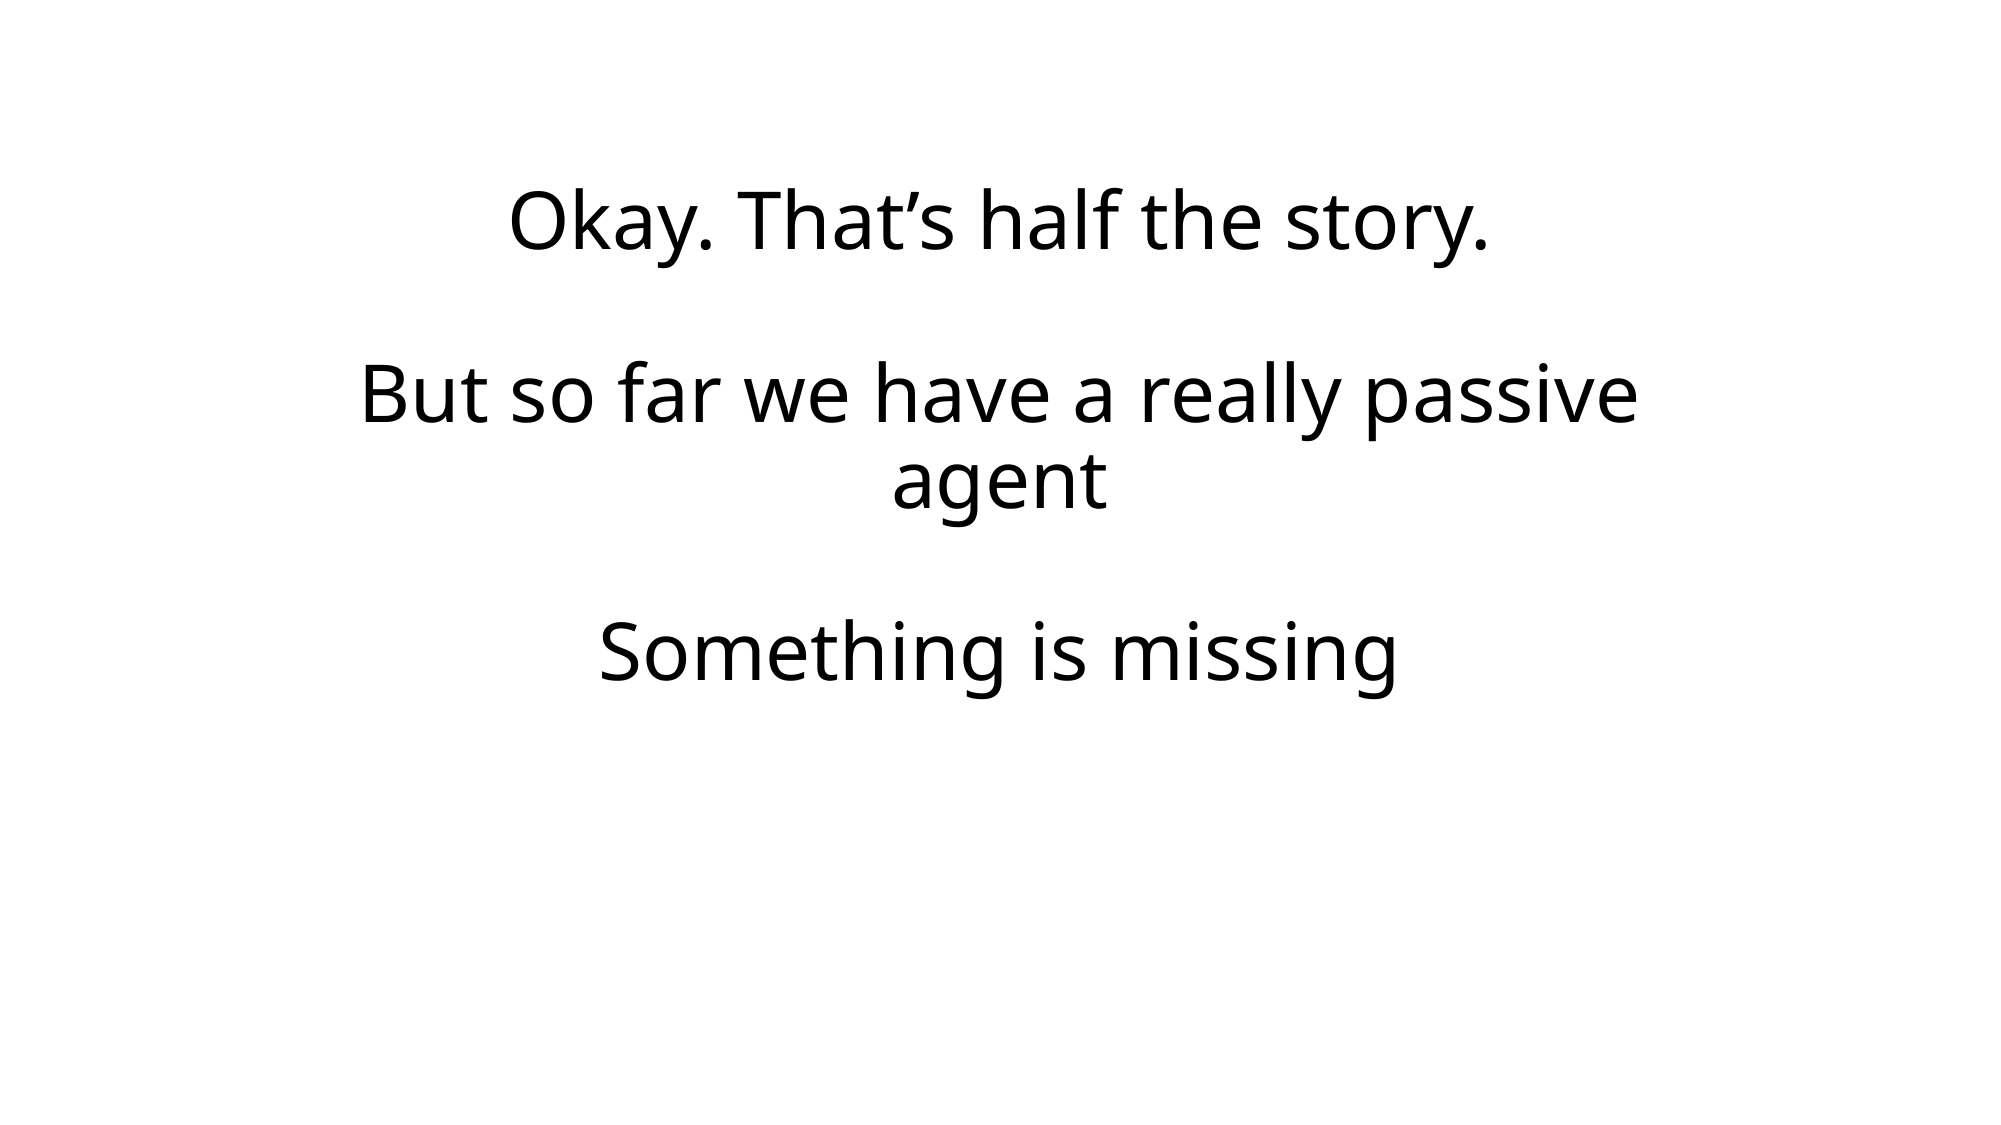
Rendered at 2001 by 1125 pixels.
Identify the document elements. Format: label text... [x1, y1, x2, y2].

title Okay. That’s half the story. But so far we have a really passive agent Something is missing [249, 168, 1750, 925]
